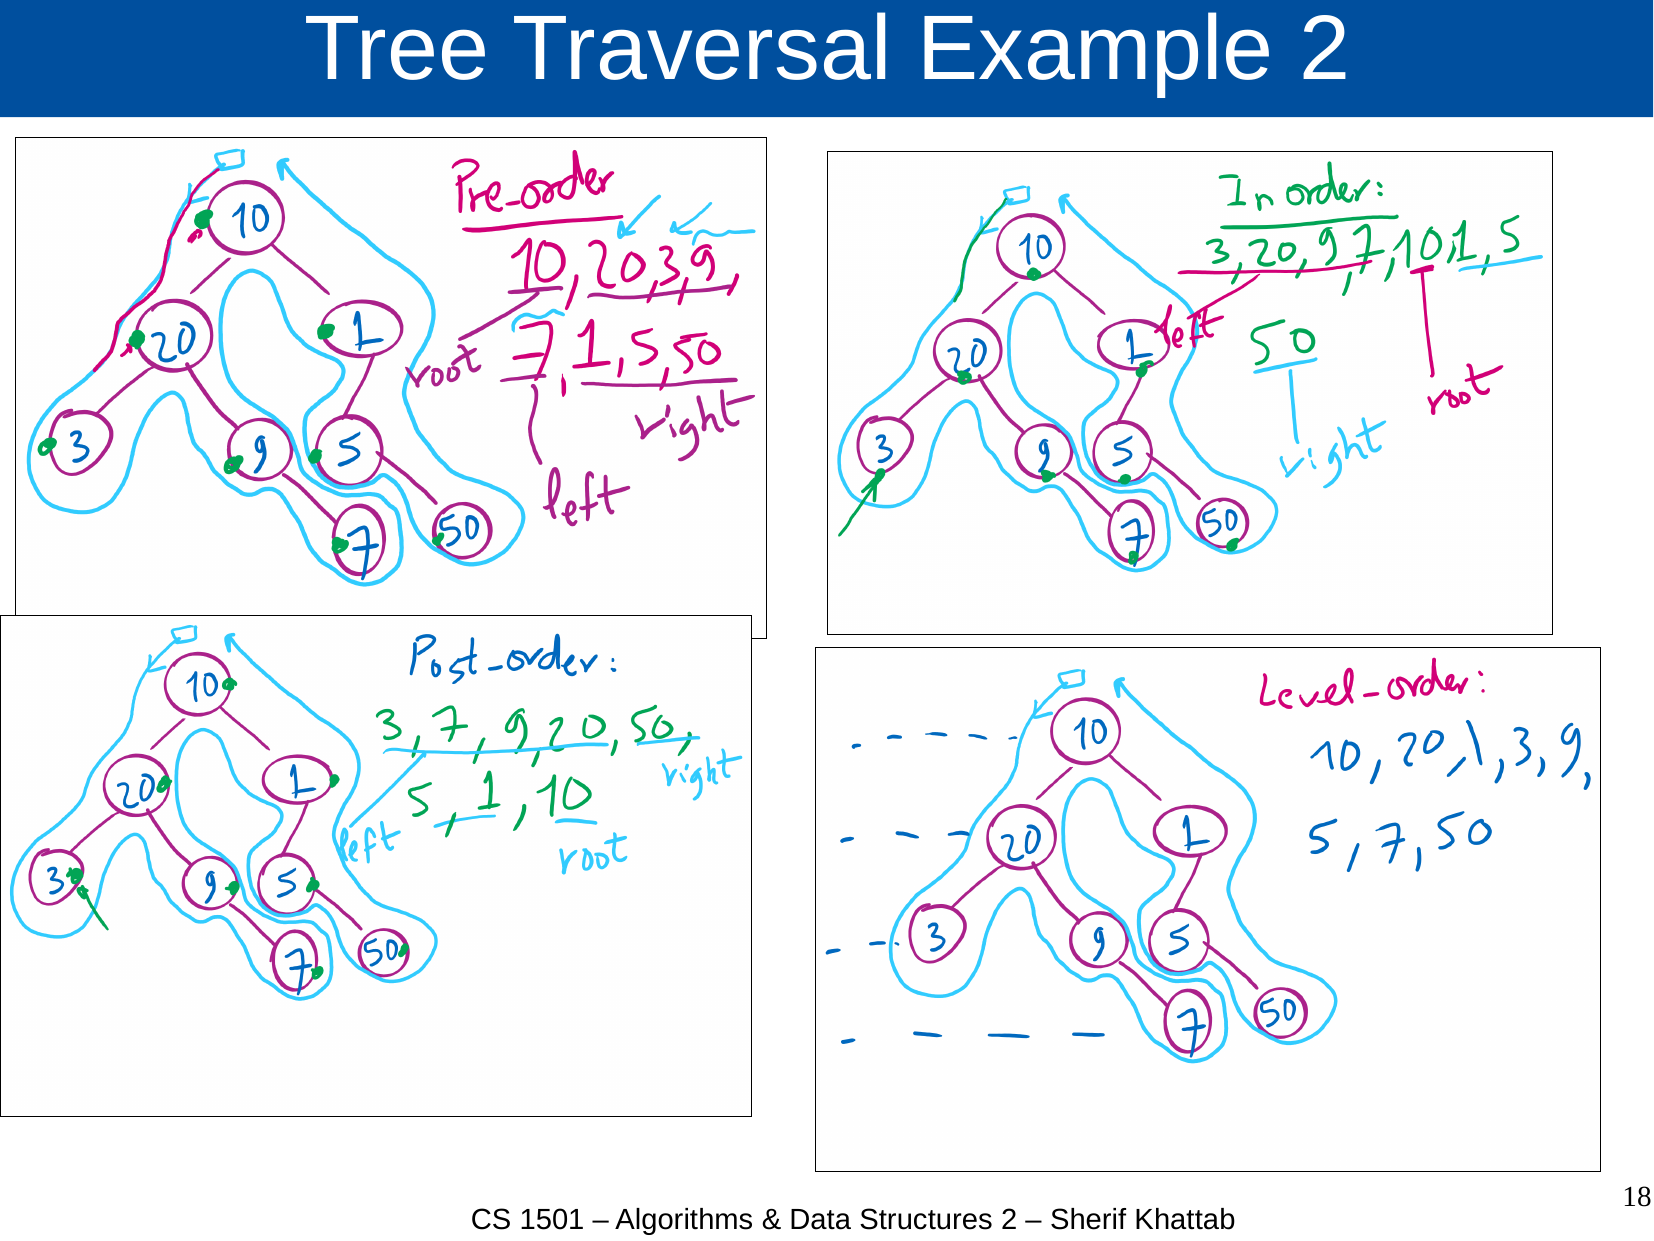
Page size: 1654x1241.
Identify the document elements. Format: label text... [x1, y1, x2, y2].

footer CS 1501 – Algorithms & Data Structures 2 – Sherif Khattab [460, 1202, 1248, 1241]
picture [815, 647, 1602, 1172]
picture [827, 151, 1554, 636]
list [15, 137, 767, 639]
picture [0, 614, 752, 1117]
slide_number 18 [1272, 1178, 1653, 1241]
title Tree Traversal Example 2 [0, 0, 1654, 118]
